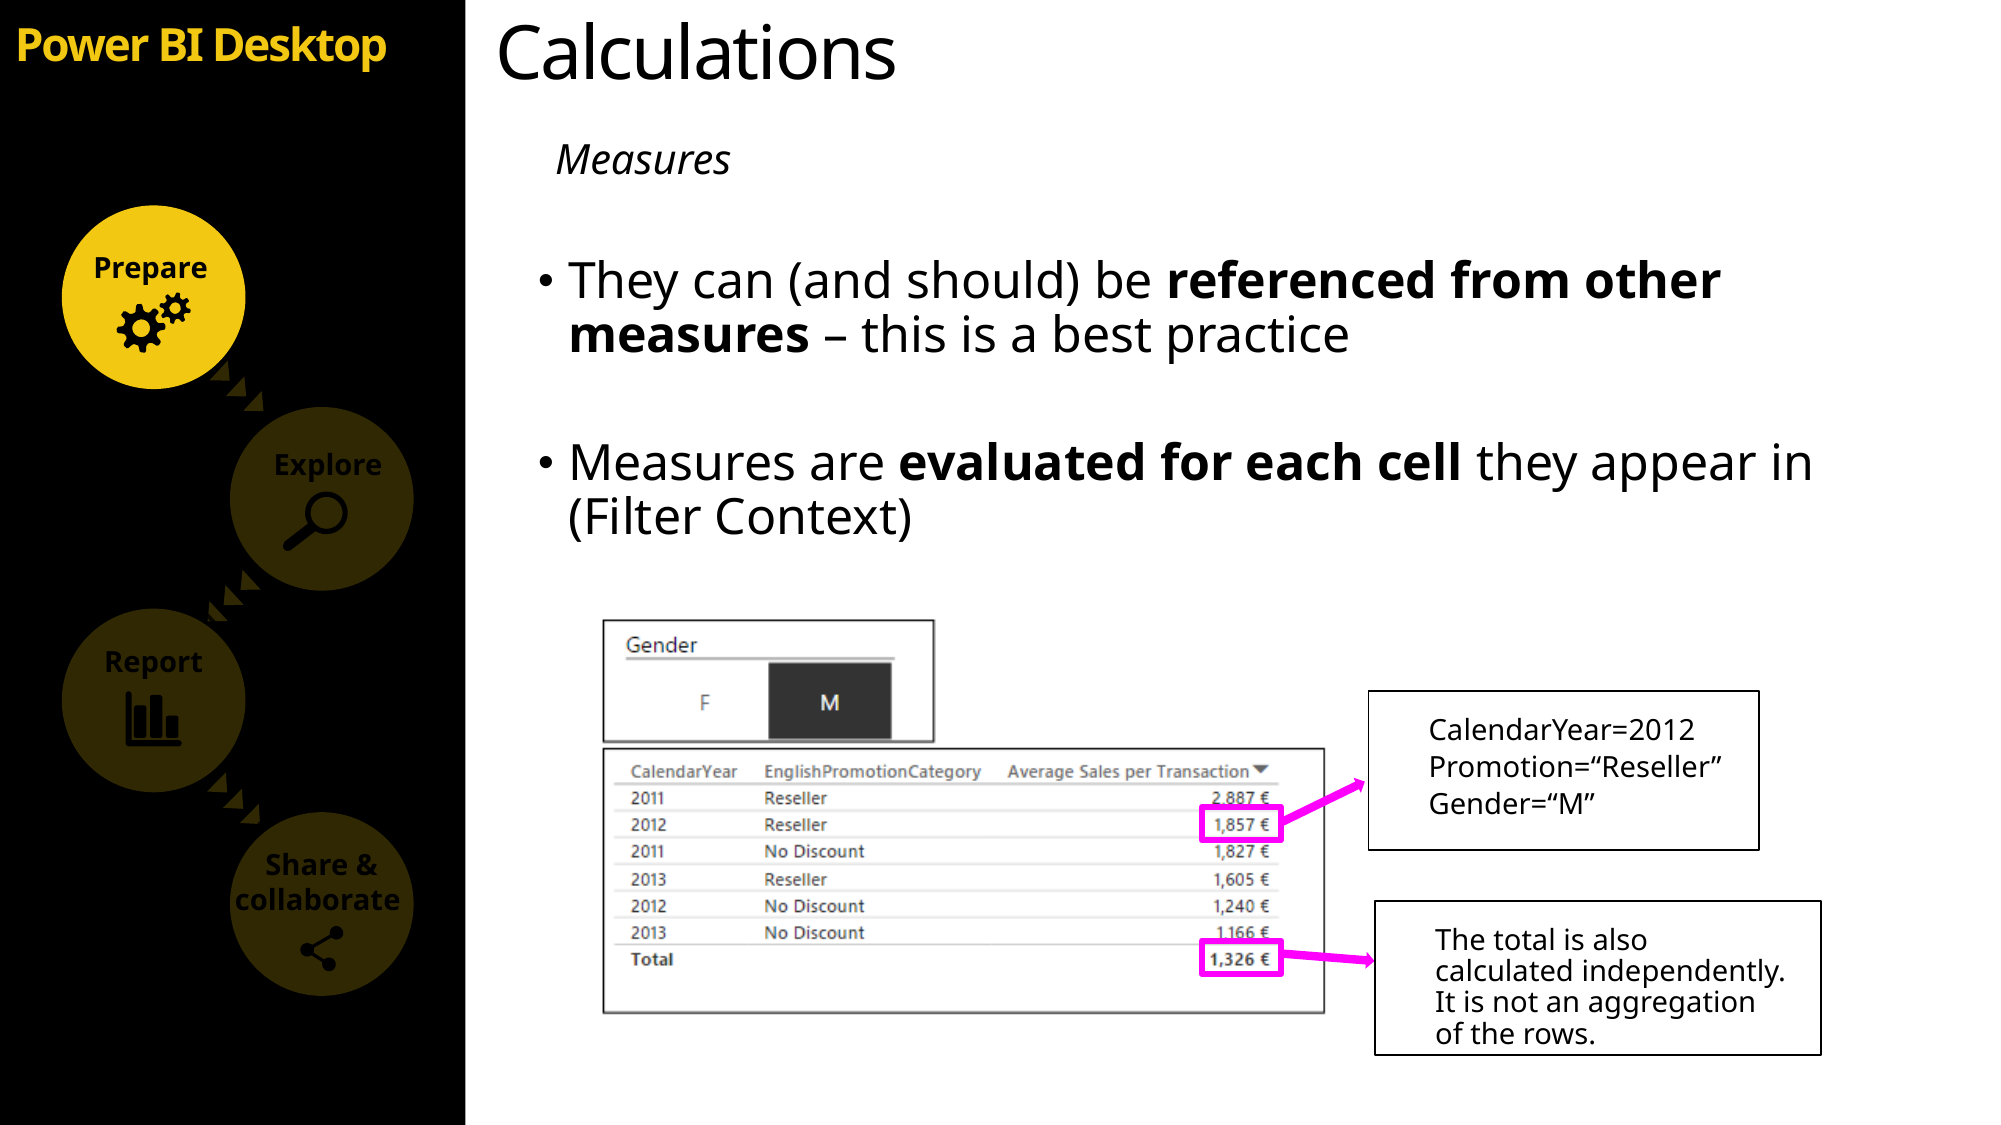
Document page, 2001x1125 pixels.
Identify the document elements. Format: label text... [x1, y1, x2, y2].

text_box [0, 0, 466, 1125]
text_box [1345, 777, 1365, 796]
text_box CalendarYear=2012 Promotion=“Reseller” Gender=“M” [1368, 690, 1760, 851]
text_box [1345, 951, 1374, 969]
text_box They can (and should) be referenced from other measures – this is a best practice Measures are evaluated for each cell they appear in (Filter Context) [478, 231, 1970, 379]
text_box The total is also calculated independently. It is not an aggregation of the rows. [1374, 900, 1822, 1056]
text_box Calculations [467, 0, 2000, 110]
picture [591, 600, 1345, 1030]
text_box Measures [525, 108, 1856, 183]
